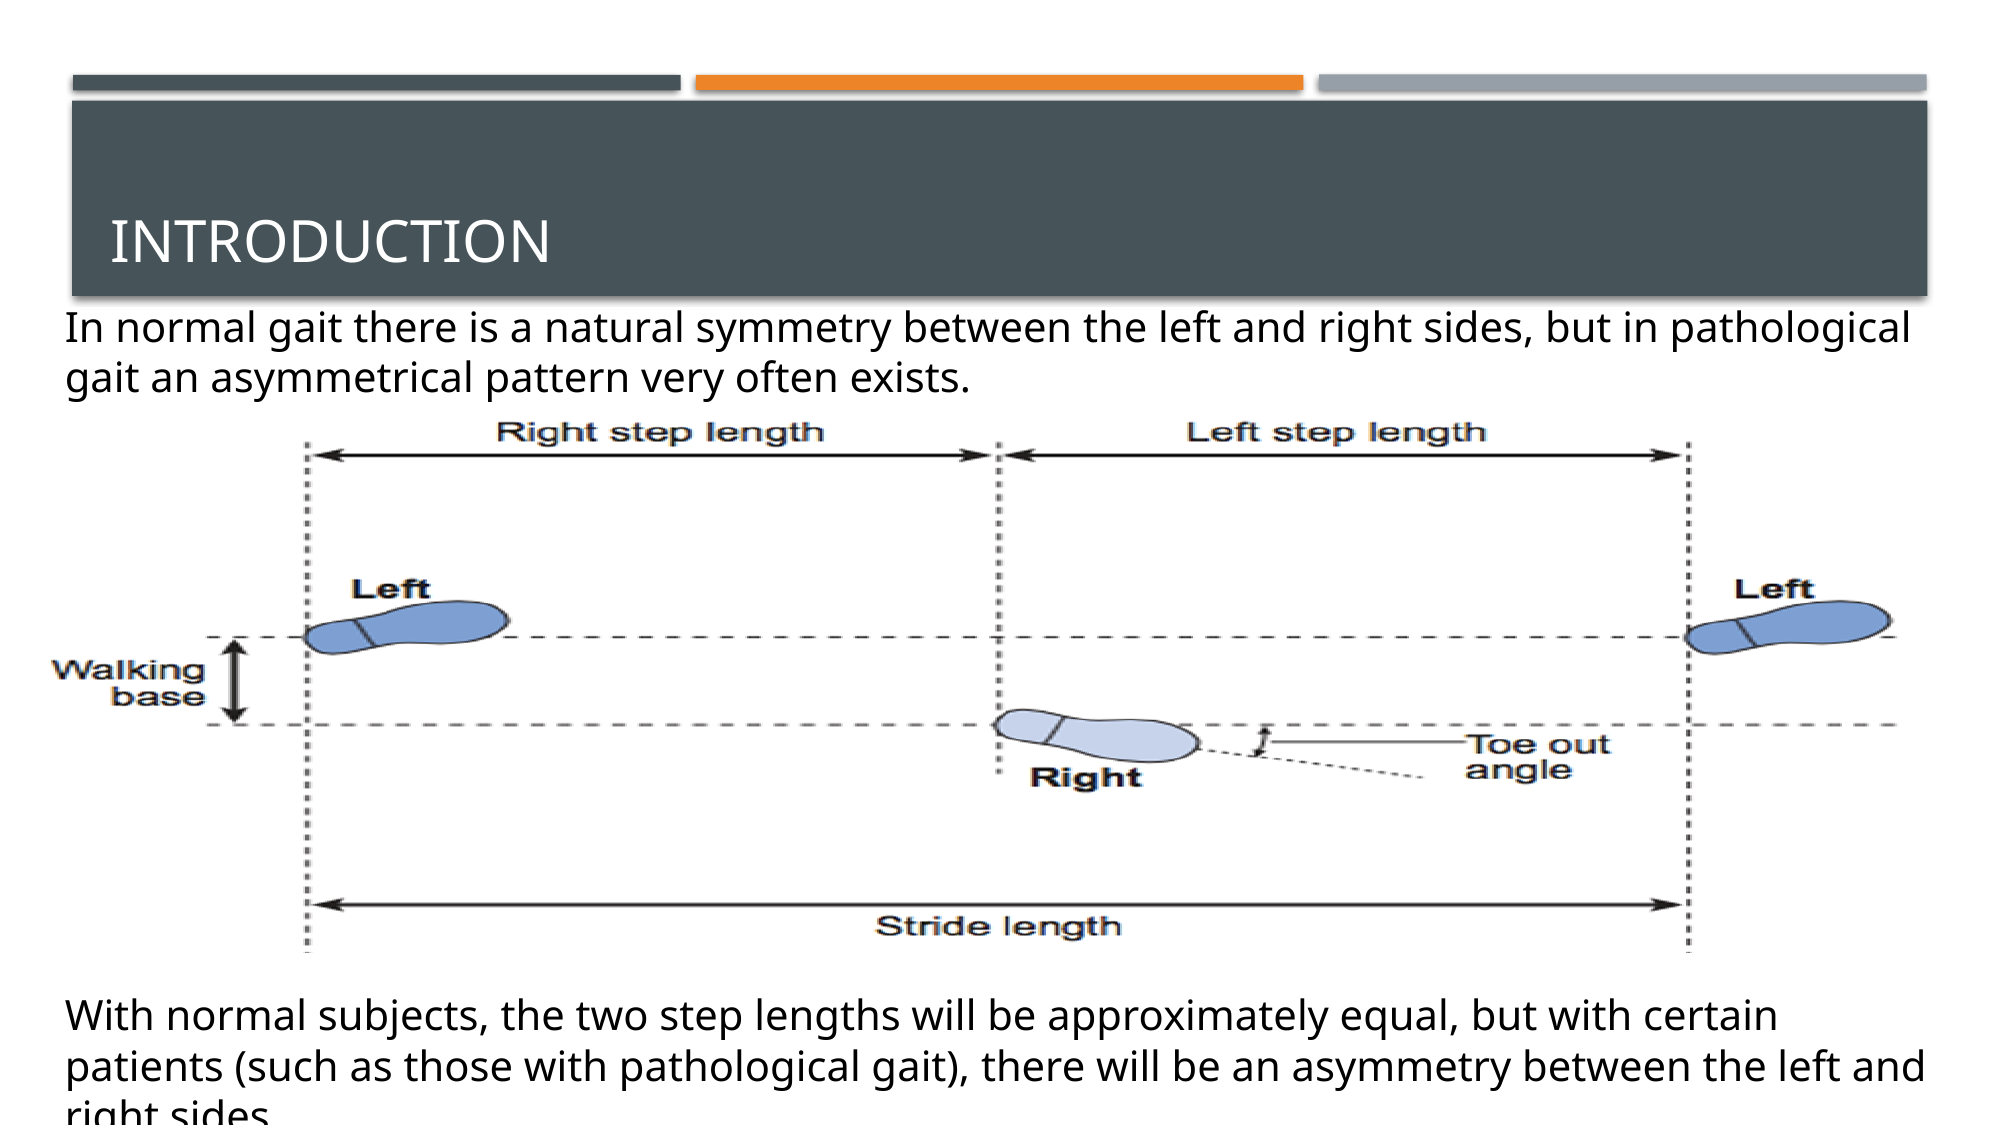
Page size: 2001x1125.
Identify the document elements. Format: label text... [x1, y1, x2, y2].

picture [49, 409, 1906, 953]
text_box With normal subjects, the two step lengths will be approximately equal, but with certain patients (such as those with pathological gait), there will be an asymmetry between the left and right sides. [50, 981, 1950, 1125]
text_box In normal gait there is a natural symmetry between the left and right sides, but in pathological gait an asymmetrical pattern very often exists. [50, 293, 1950, 409]
title Introduction [95, 115, 1905, 282]
